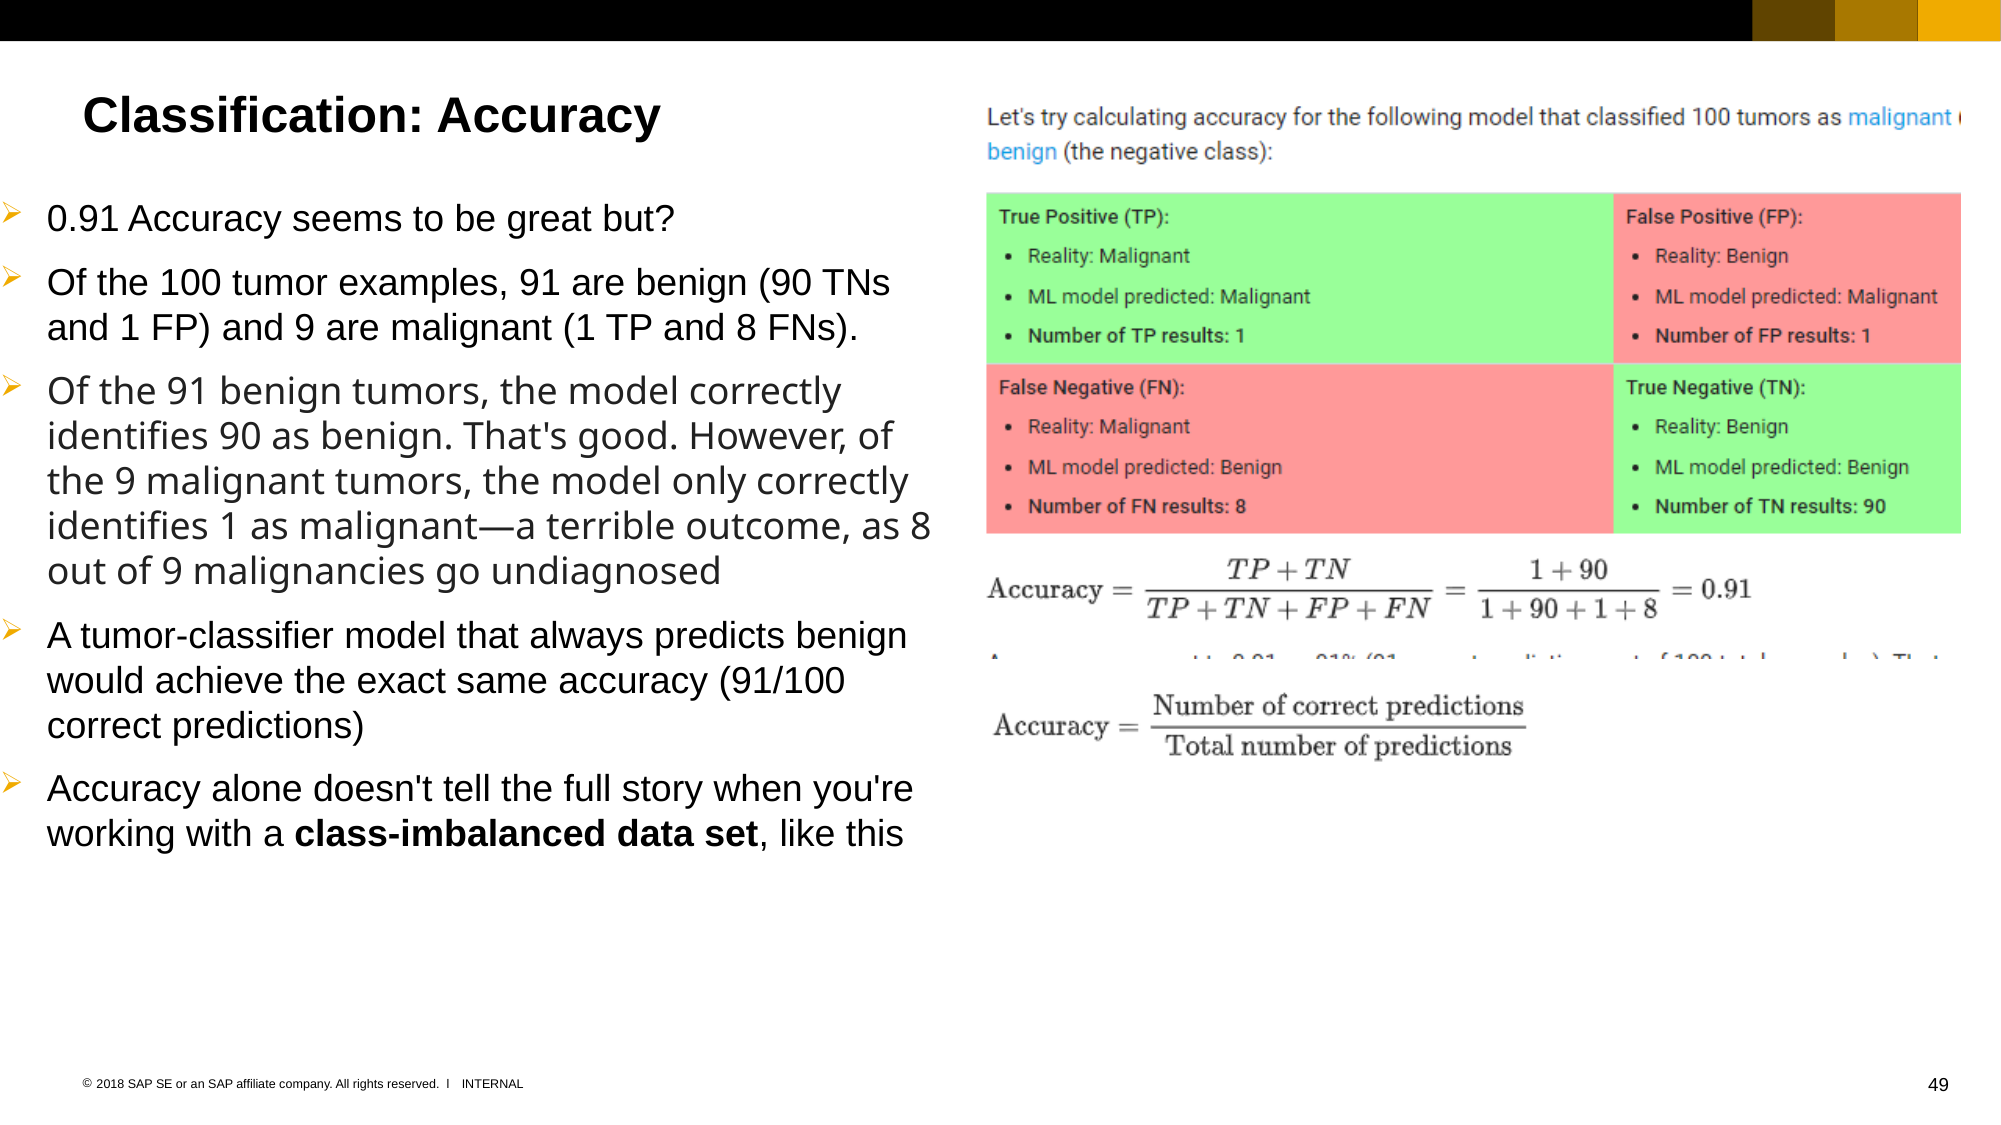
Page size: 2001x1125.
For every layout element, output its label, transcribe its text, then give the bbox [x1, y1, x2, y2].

title Classification: Accuracy [82, 82, 1918, 144]
picture [982, 105, 1962, 660]
picture [982, 681, 1554, 766]
text_box 0.91 Accuracy seems to be great but? Of the 100 tumor examples, 91 are benign (90 TNs and 1 FP) and 9 are malignant (1 TP and 8 FNs). Of the 91 benign tumors, the model correctly identifies 90 as benign. That's good. However, of the 9 malignant tumors, the model only correctly identifies 1 as malignant—a terrible outcome, as 8 out of 9 malignancies go undiagnosed A tumor-classifier model that always predicts benign would achieve the exact same accuracy (91/100 correct predictions) Accuracy alone doesn't tell the full story when you're working with a class-imbalanced data set, like this [0, 194, 941, 912]
